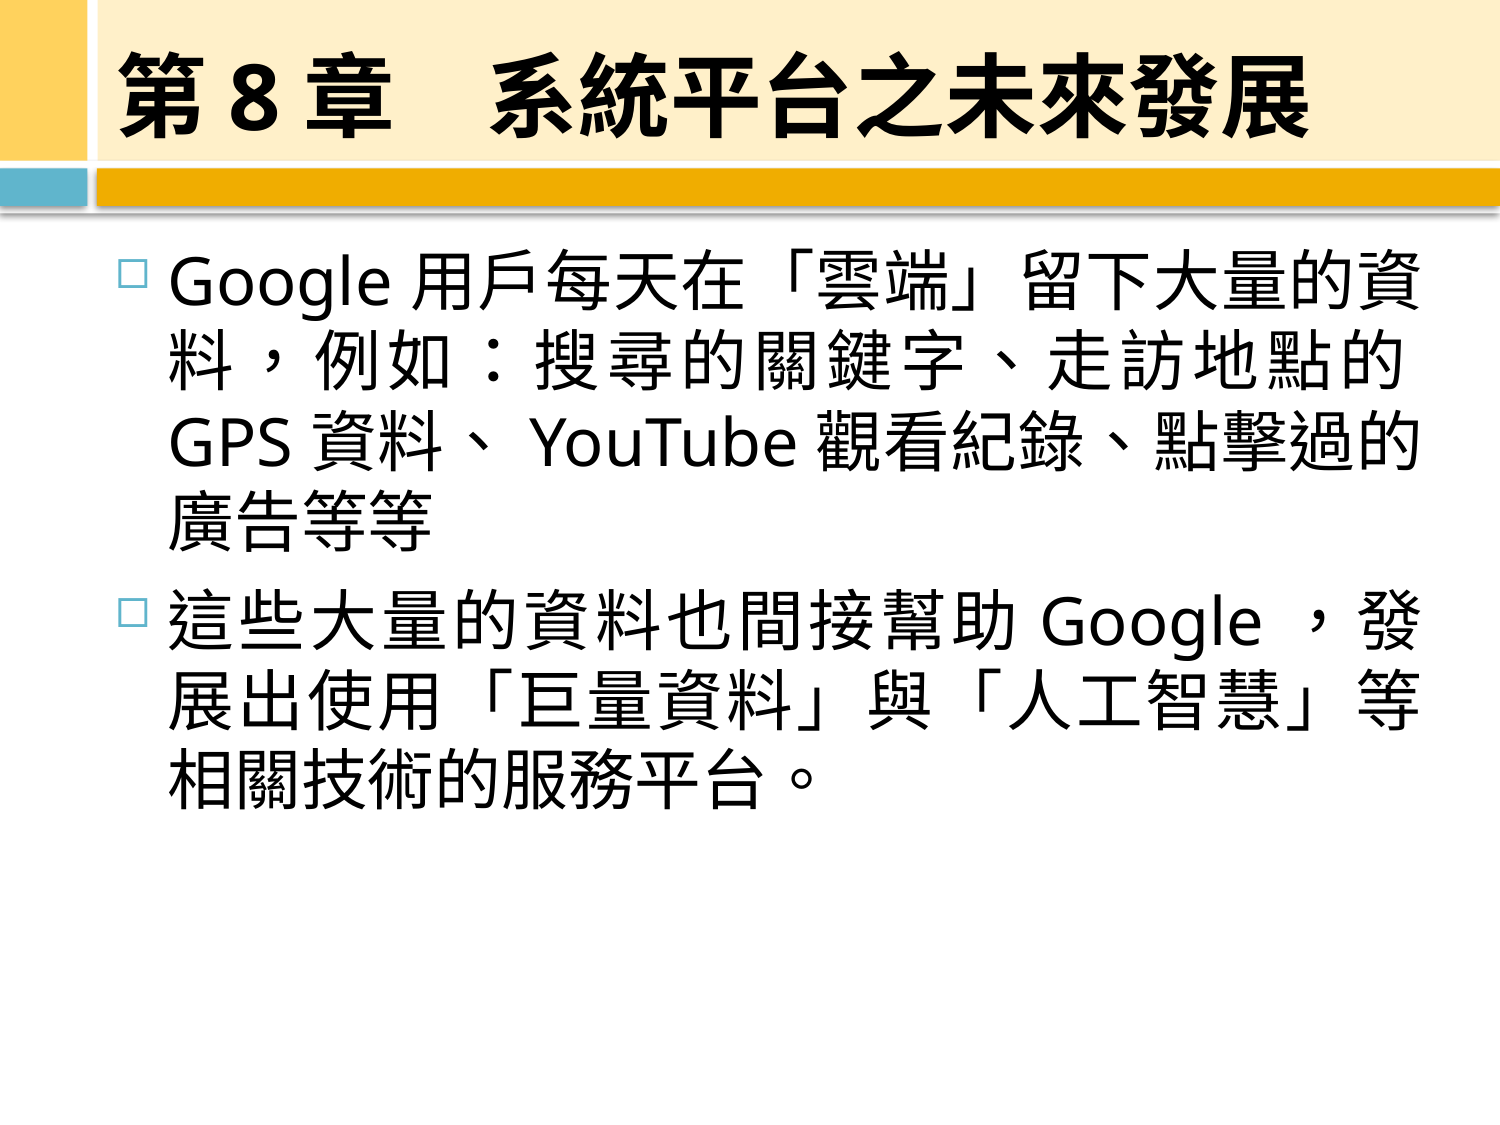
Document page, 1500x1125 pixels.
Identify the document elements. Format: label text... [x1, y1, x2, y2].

title 第8章 系統平台之未來發展 [100, 26, 1438, 161]
list Google用戶每天在「雲端」留下大量的資料，例如：搜尋的關鍵字、走訪地點的GPS資料、YouTube觀看紀錄、點擊過的廣告等等 這些大量的資料也間接幫助Google，發展出使用「巨量資料」與「人工智慧」等相關技術的服務平台。 [100, 231, 1438, 1024]
